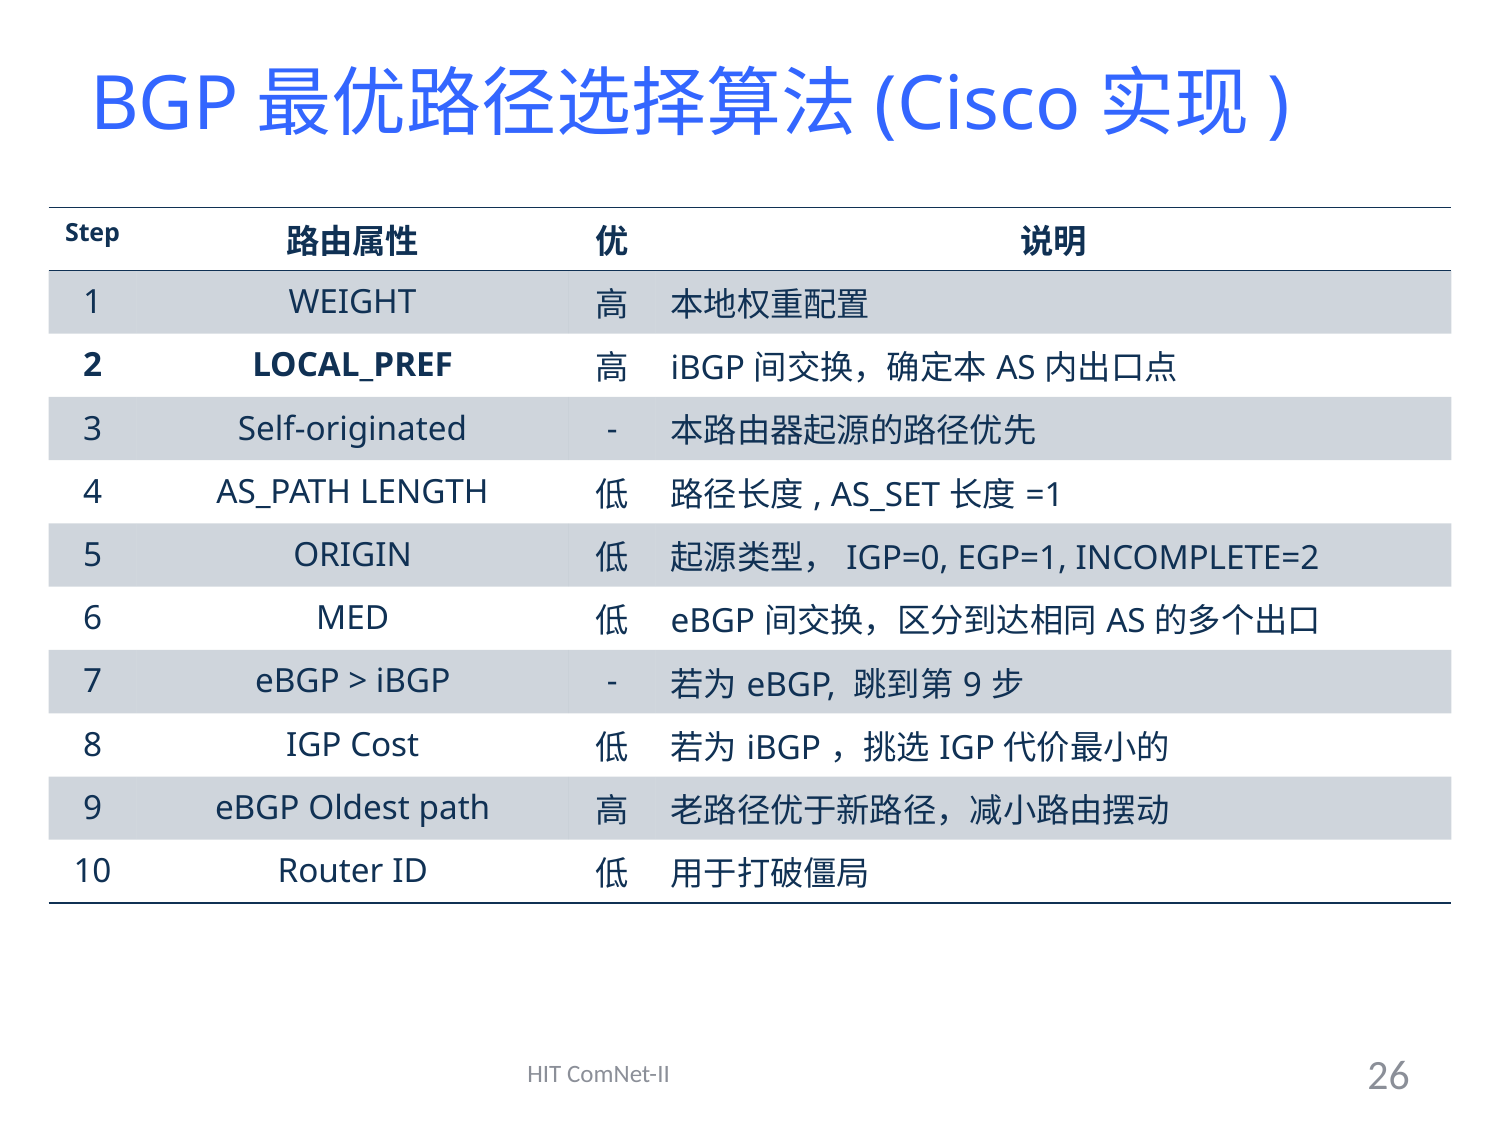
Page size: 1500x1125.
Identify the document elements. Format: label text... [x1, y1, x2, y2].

table_cell 2 [49, 334, 137, 397]
table_header 说明 [656, 208, 1451, 270]
table_cell 6 [49, 587, 137, 650]
table_cell eBGP间交换，区分到达相同AS的多个出口 [656, 587, 1451, 650]
table_cell - [569, 397, 656, 460]
slide_number 26 [1074, 1042, 1425, 1103]
table_cell 7 [49, 650, 137, 713]
table_cell 低 [569, 523, 656, 587]
table_cell 3 [49, 397, 137, 460]
table_cell 低 [569, 713, 656, 777]
table_cell MED [137, 587, 569, 650]
table_cell Self-originated [137, 397, 569, 460]
title BGP最优路径选择算法(Cisco实现) [75, 6, 1425, 194]
table_cell 5 [49, 523, 137, 587]
table_cell - [569, 650, 656, 713]
table_cell 低 [569, 587, 656, 650]
table_header 路由属性 [137, 208, 569, 270]
table_cell iBGP间交换，确定本AS内出口点 [656, 334, 1451, 397]
table_cell 高 [569, 777, 656, 840]
table_cell 10 [49, 840, 137, 902]
table_cell 8 [49, 713, 137, 777]
table_cell WEIGHT [137, 271, 569, 334]
table_cell 低 [569, 460, 656, 523]
table_cell 高 [569, 334, 656, 397]
table_header Step [49, 208, 137, 270]
table_cell 4 [49, 460, 137, 523]
footer HIT ComNet-II [512, 1042, 988, 1103]
table_cell LOCAL_PREF [137, 334, 569, 397]
table_cell 起源类型，IGP=0, EGP=1, INCOMPLETE=2 [656, 523, 1451, 587]
table_cell 路径长度, AS_SET长度=1 [656, 460, 1451, 523]
table_cell 低 [569, 840, 656, 902]
table_cell Router ID [137, 840, 569, 902]
table_cell eBGP Oldest path [137, 777, 569, 840]
table_cell 本路由器起源的路径优先 [656, 397, 1451, 460]
table_cell 9 [49, 777, 137, 840]
table_cell IGP Cost [137, 713, 569, 777]
table_cell 用于打破僵局 [656, 840, 1451, 902]
table_header 优 [569, 208, 656, 270]
table_cell 若为eBGP, 跳到第9步 [656, 650, 1451, 713]
table_cell AS_PATH LENGTH [137, 460, 569, 523]
table_cell eBGP > iBGP [137, 650, 569, 713]
table_cell ORIGIN [137, 523, 569, 587]
table_cell 高 [569, 271, 656, 334]
table_cell 本地权重配置 [656, 271, 1451, 334]
table_cell 1 [49, 271, 137, 334]
table_cell 若为iBGP，挑选IGP代价最小的 [656, 713, 1451, 777]
table_cell 老路径优于新路径，减小路由摆动 [656, 777, 1451, 840]
